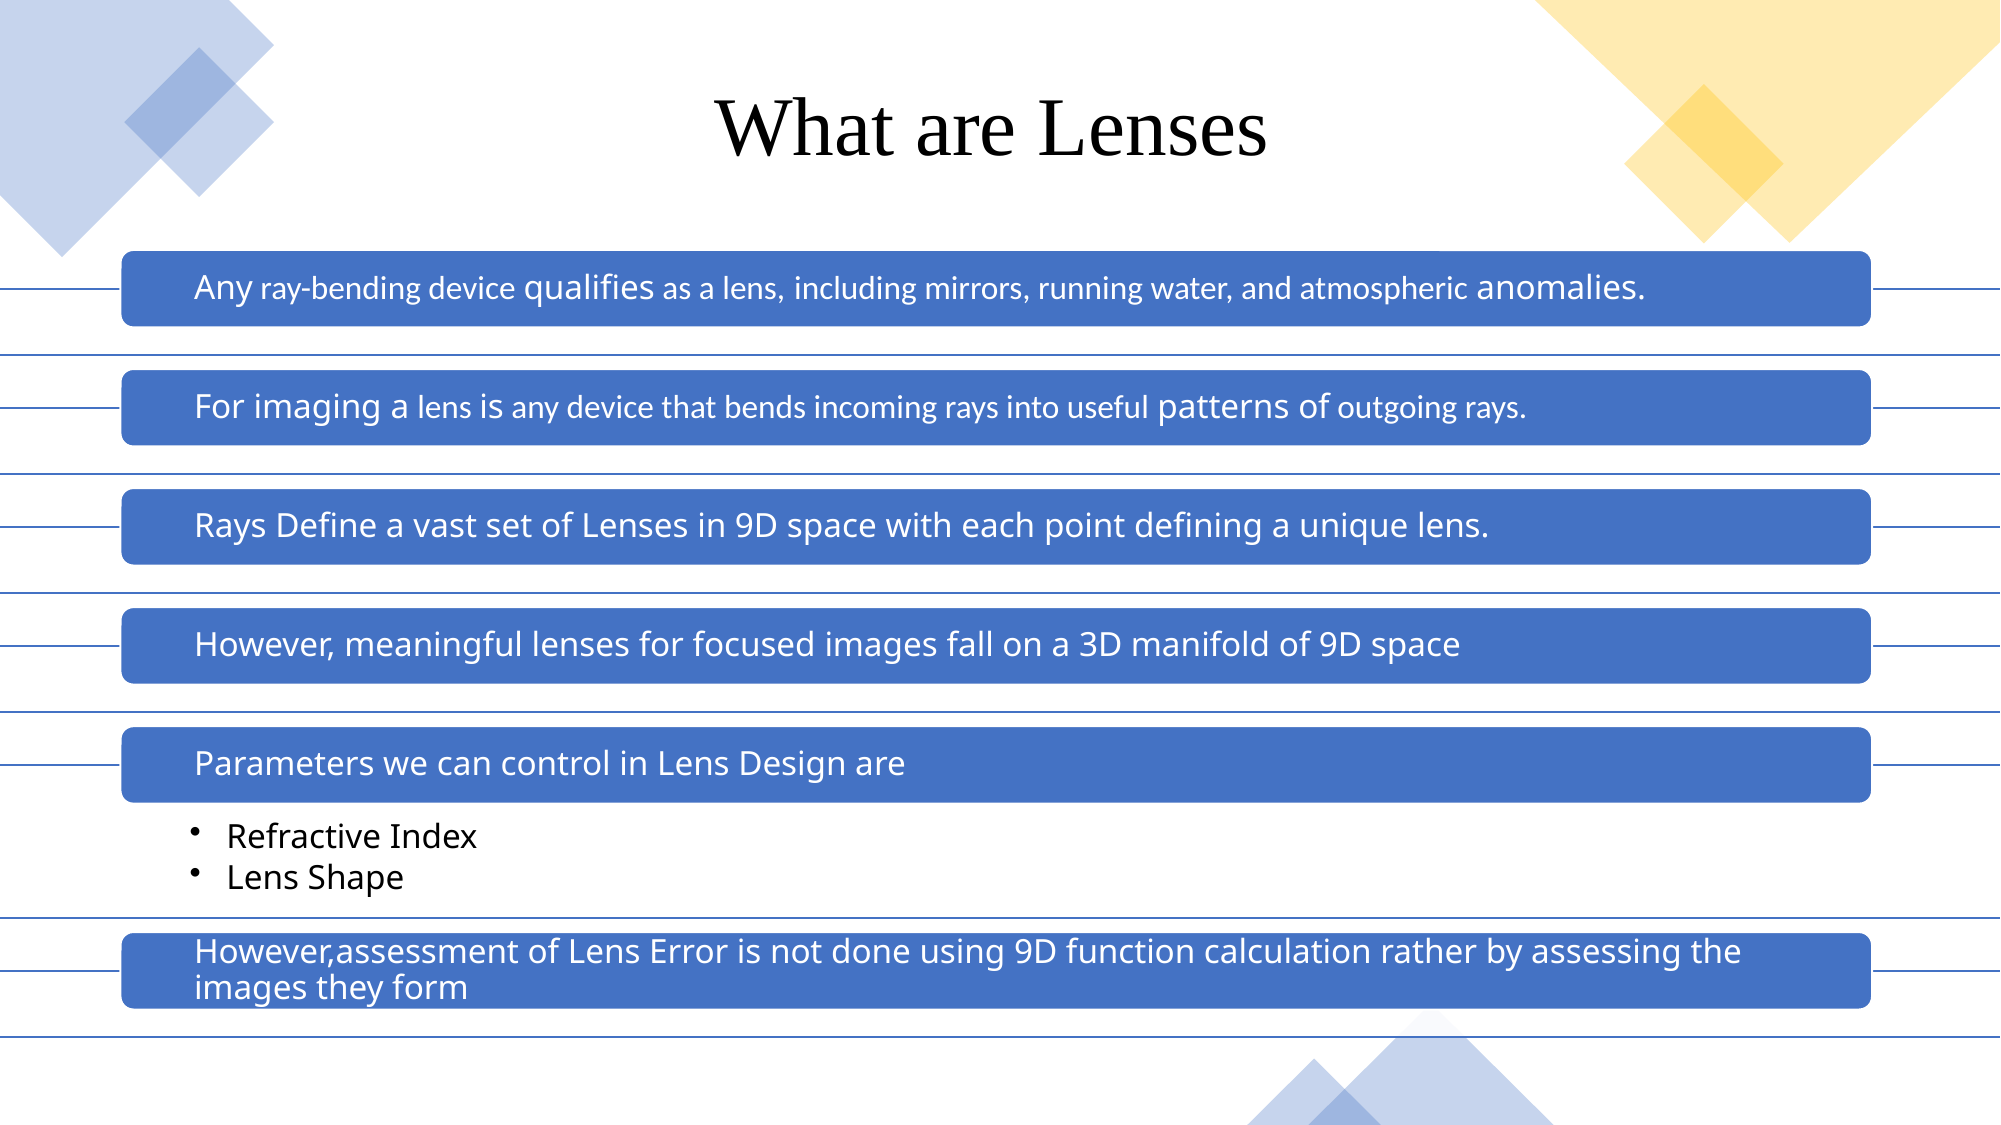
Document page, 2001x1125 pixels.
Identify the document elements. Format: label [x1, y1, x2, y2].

text_box [0, 0, 2000, 1125]
